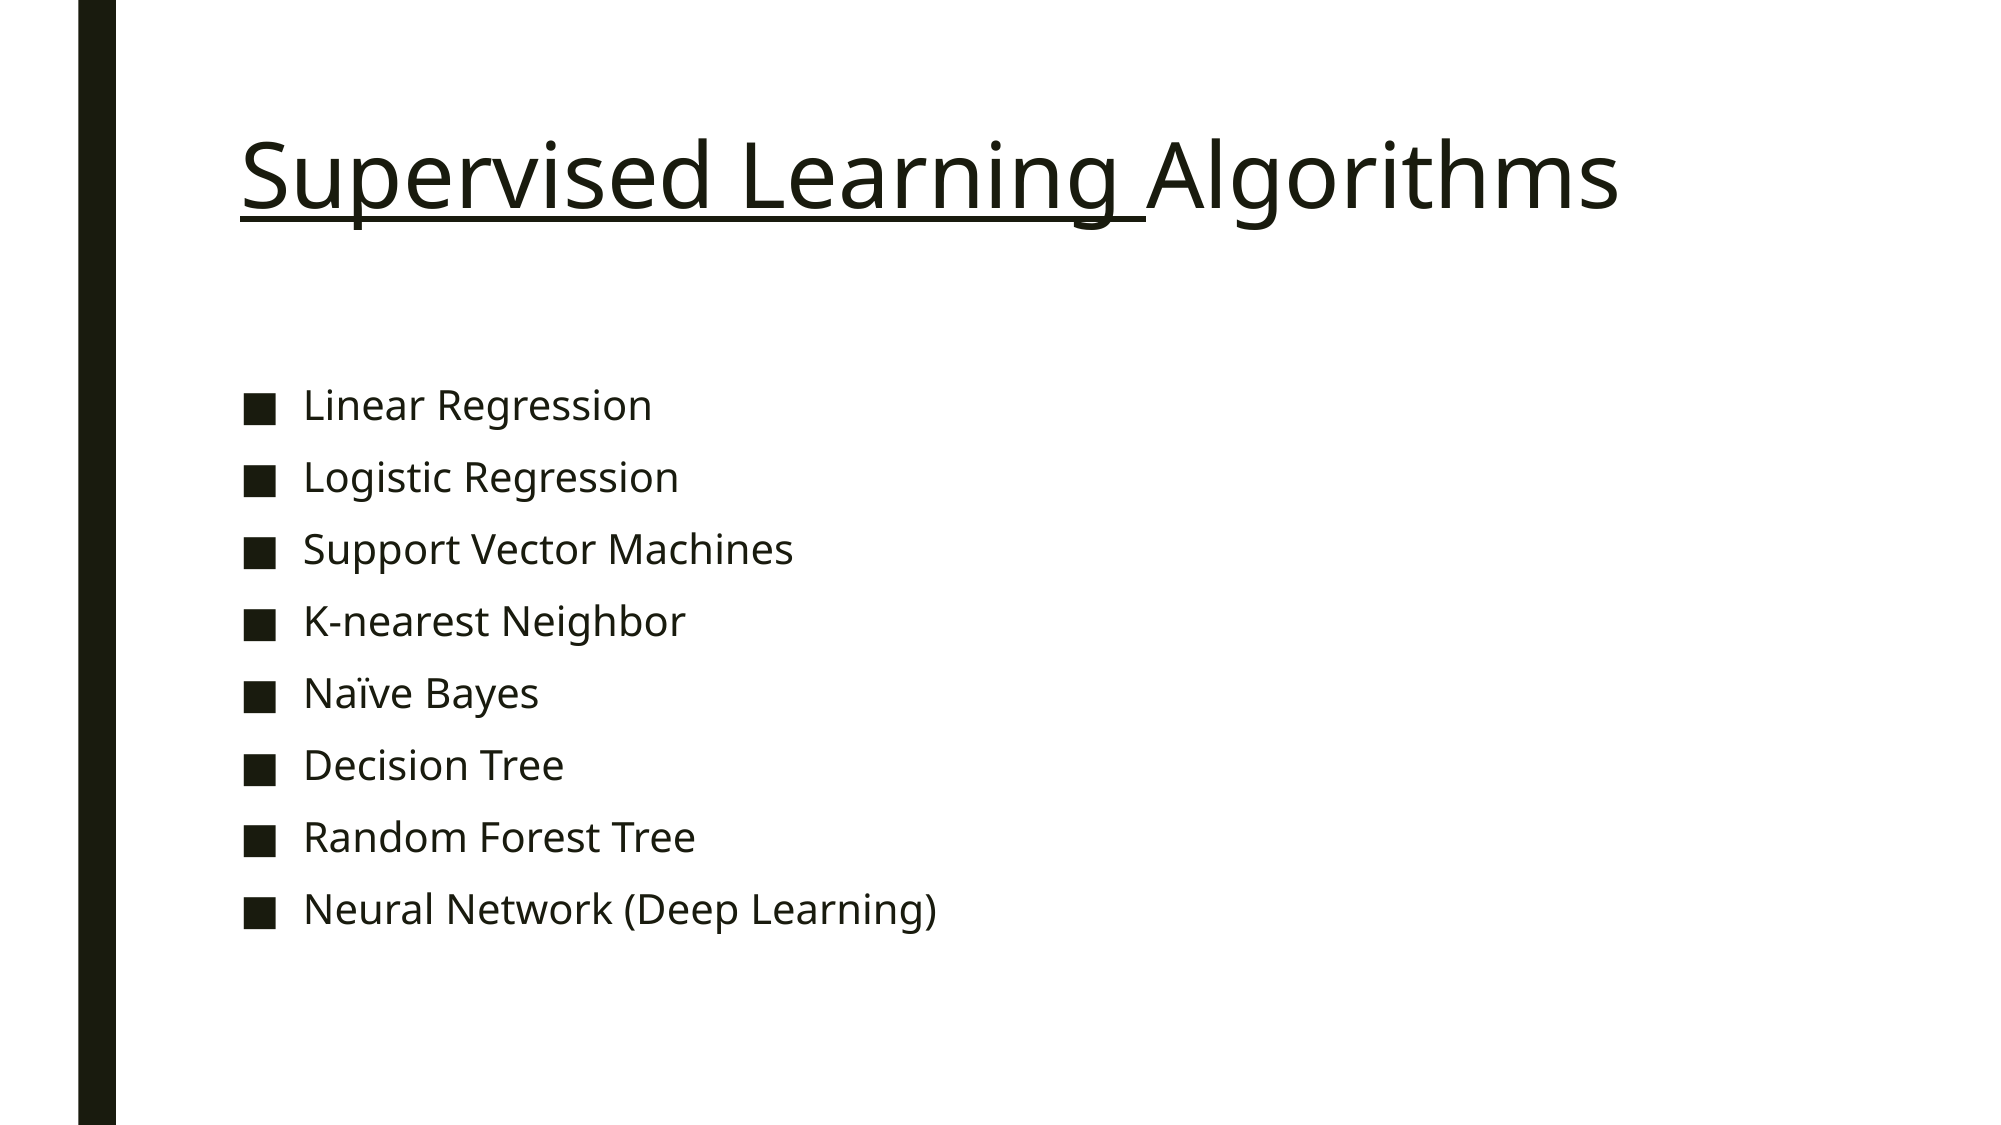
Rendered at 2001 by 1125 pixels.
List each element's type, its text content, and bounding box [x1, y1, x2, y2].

list Linear Regression Logistic Regression Support Vector Machines K-nearest Neighbor Naïve Bayes Decision Tree Random Forest Tree Neural Network (Deep Learning) [225, 375, 1800, 963]
title Supervised Learning Algorithms [225, 112, 1800, 357]
